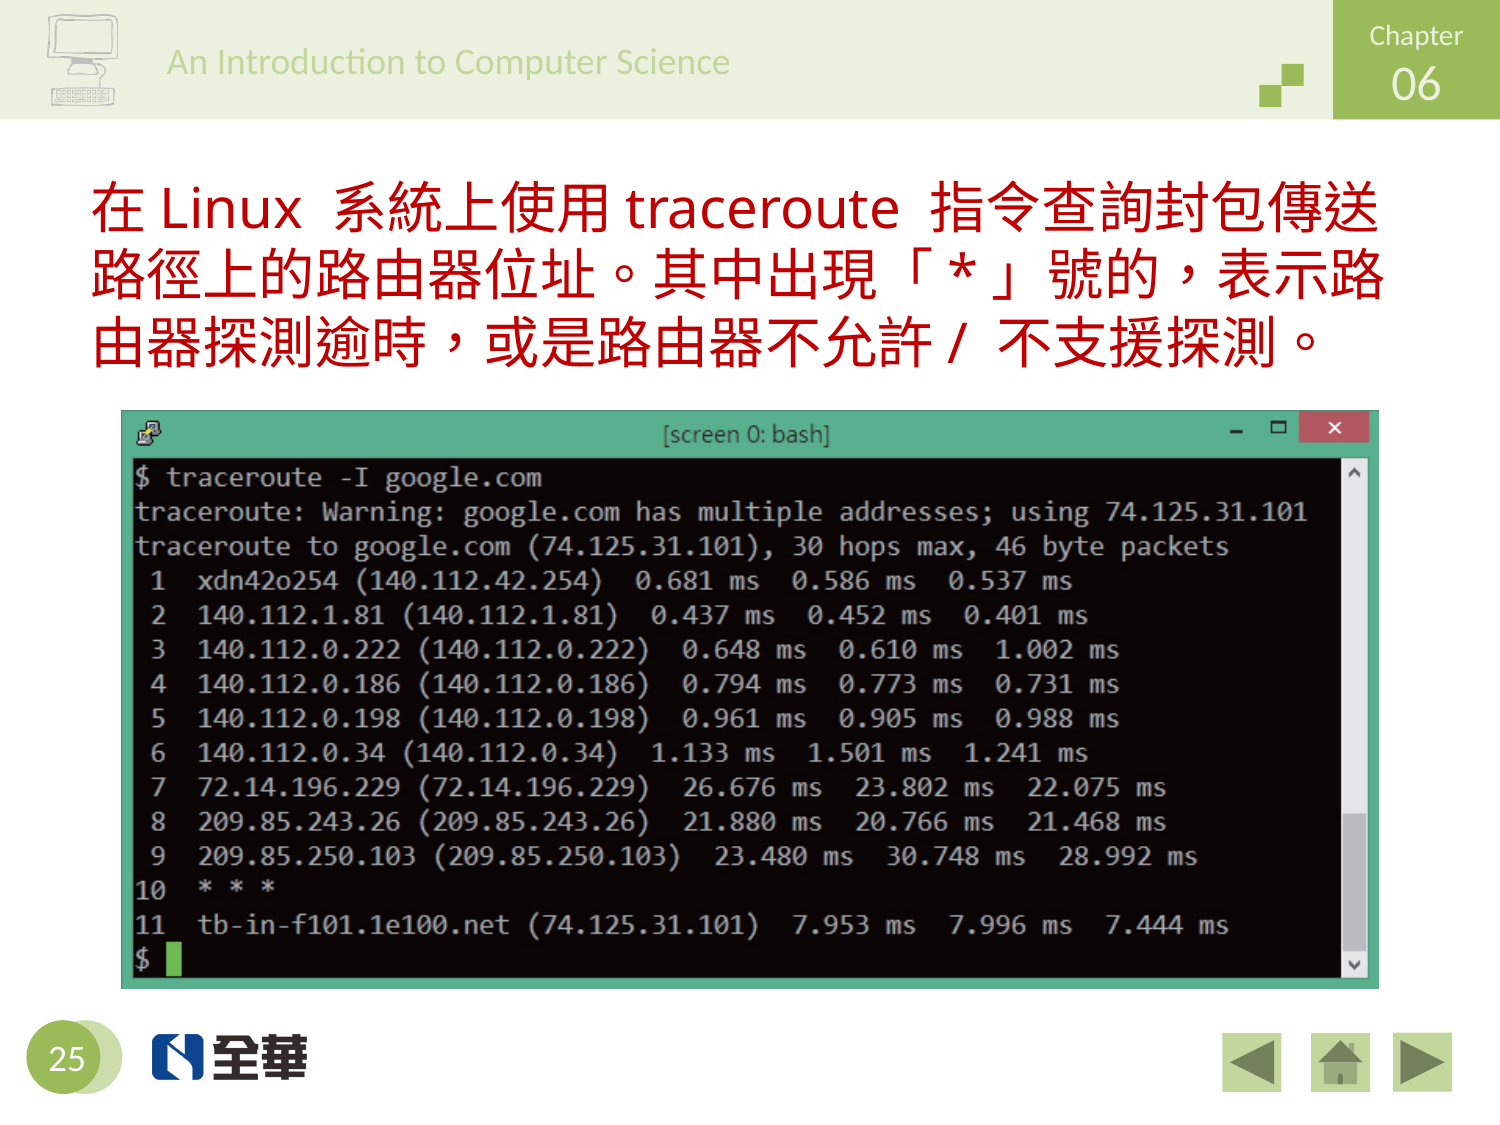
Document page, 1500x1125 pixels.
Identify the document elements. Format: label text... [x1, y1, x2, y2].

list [121, 410, 1379, 989]
title 在Linux 系統上使用traceroute 指令查詢封包傳送路徑上的路由器位址。其中出現「*」號的，表示路由器探測逾時，或是路由器不允許/ 不支援探測。 [75, 138, 1444, 408]
picture [47, 14, 118, 106]
picture [152, 1034, 307, 1080]
